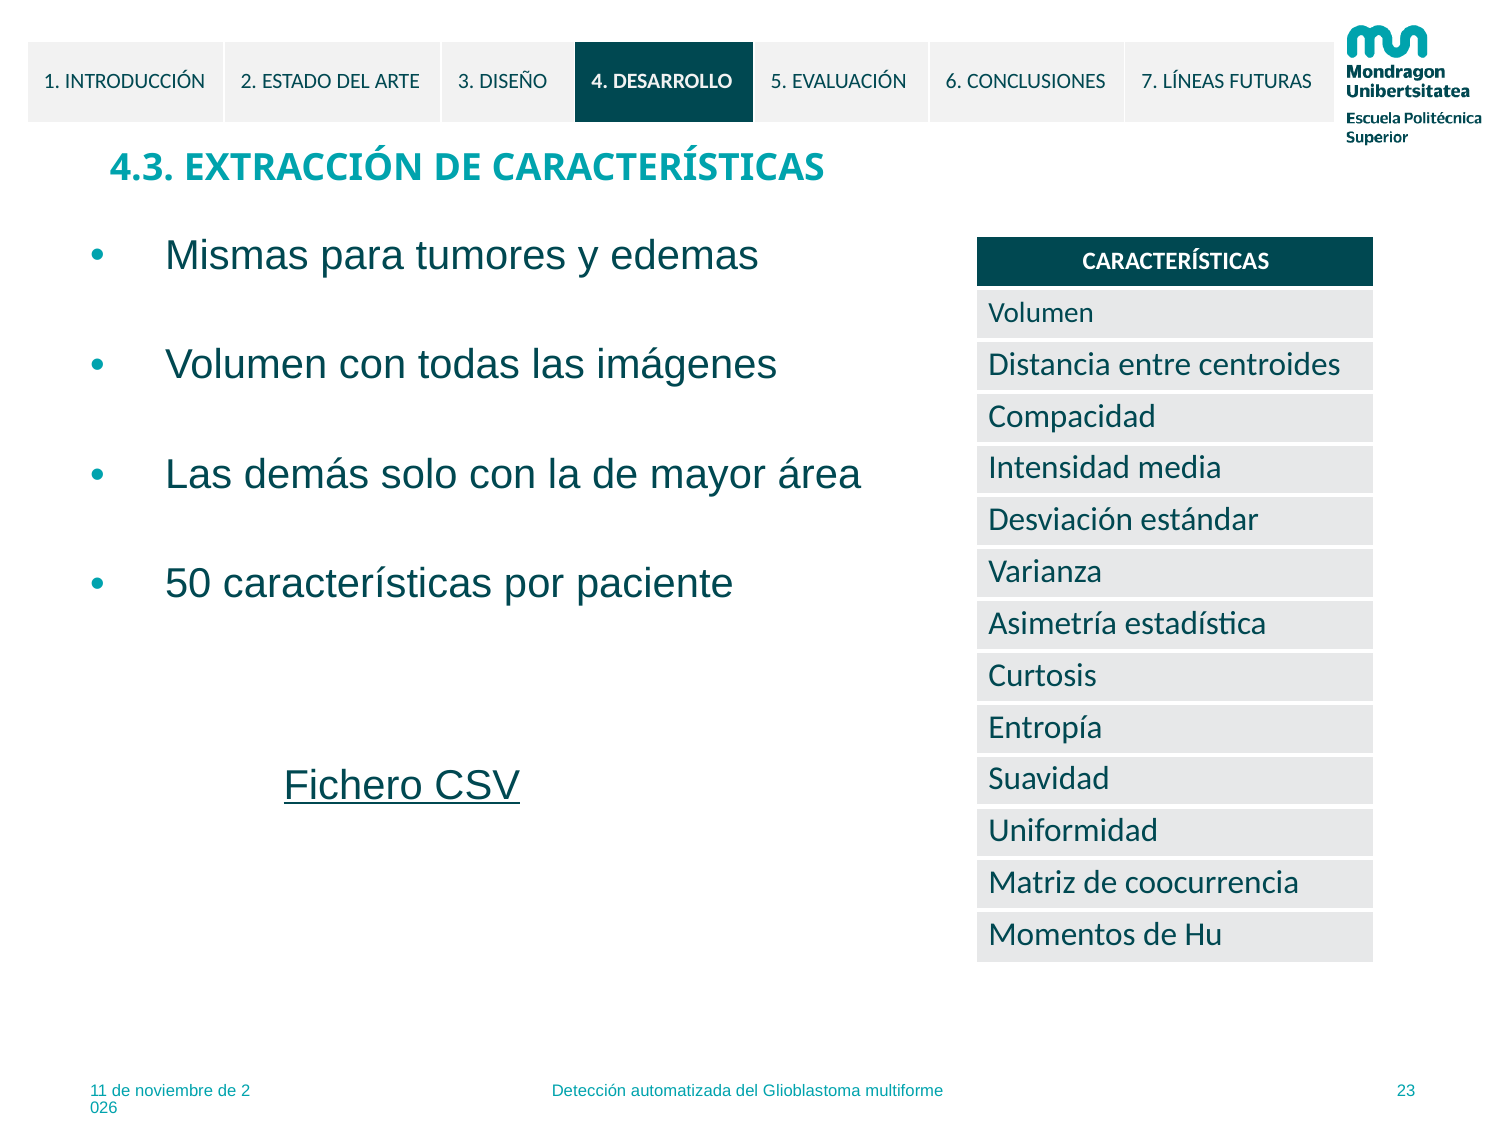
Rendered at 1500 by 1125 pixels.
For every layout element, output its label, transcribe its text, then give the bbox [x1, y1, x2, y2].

footer Detección automatizada del Glioblastoma multiforme [356, 1059, 1140, 1120]
text_box 4.3. EXTRACCIÓN DE CARACTERÍSTICAS [94, 130, 1353, 201]
table_cell Desviación estándar [977, 497, 1373, 545]
table_cell Uniformidad [977, 809, 1373, 856]
table_header 5. EVALUACIÓN [755, 42, 928, 122]
table_cell Curtosis [977, 653, 1373, 701]
table_cell Asimetría estadística [977, 601, 1373, 649]
table_cell Distancia entre centroides [977, 342, 1373, 390]
table_cell Compacidad [977, 394, 1373, 442]
table_header 6. CONCLUSIONES [930, 42, 1124, 122]
table_header CARACTERÍSTICAS [977, 237, 1373, 286]
table_cell Momentos de Hu [977, 912, 1373, 962]
table_header 7. LÍNEAS FUTURAS [1125, 42, 1334, 122]
table_cell Varianza [977, 549, 1373, 597]
table_header 2. ESTADO DEL ARTE [225, 42, 440, 122]
table_header 1. INTRODUCCIÓN [28, 42, 223, 122]
table_header 3. DISEÑO [442, 42, 574, 122]
slide_number 23 [1238, 1059, 1431, 1120]
table_cell Suavidad [977, 757, 1373, 804]
table_header 4. DESARROLLO [575, 42, 753, 122]
table_cell Matriz de coocurrencia [977, 860, 1373, 908]
text_box Fichero CSV [268, 753, 560, 835]
table_cell Intensidad media [977, 446, 1373, 493]
table_cell Entropía [977, 705, 1373, 753]
list Mismas para tumores y edemas Volumen con todas las imágenes Las demás solo con la de mayor área 50 características por paciente [75, 223, 1414, 1019]
table_cell Volumen [977, 290, 1373, 338]
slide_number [75, 1059, 269, 1120]
picture [1320, 0, 1500, 170]
